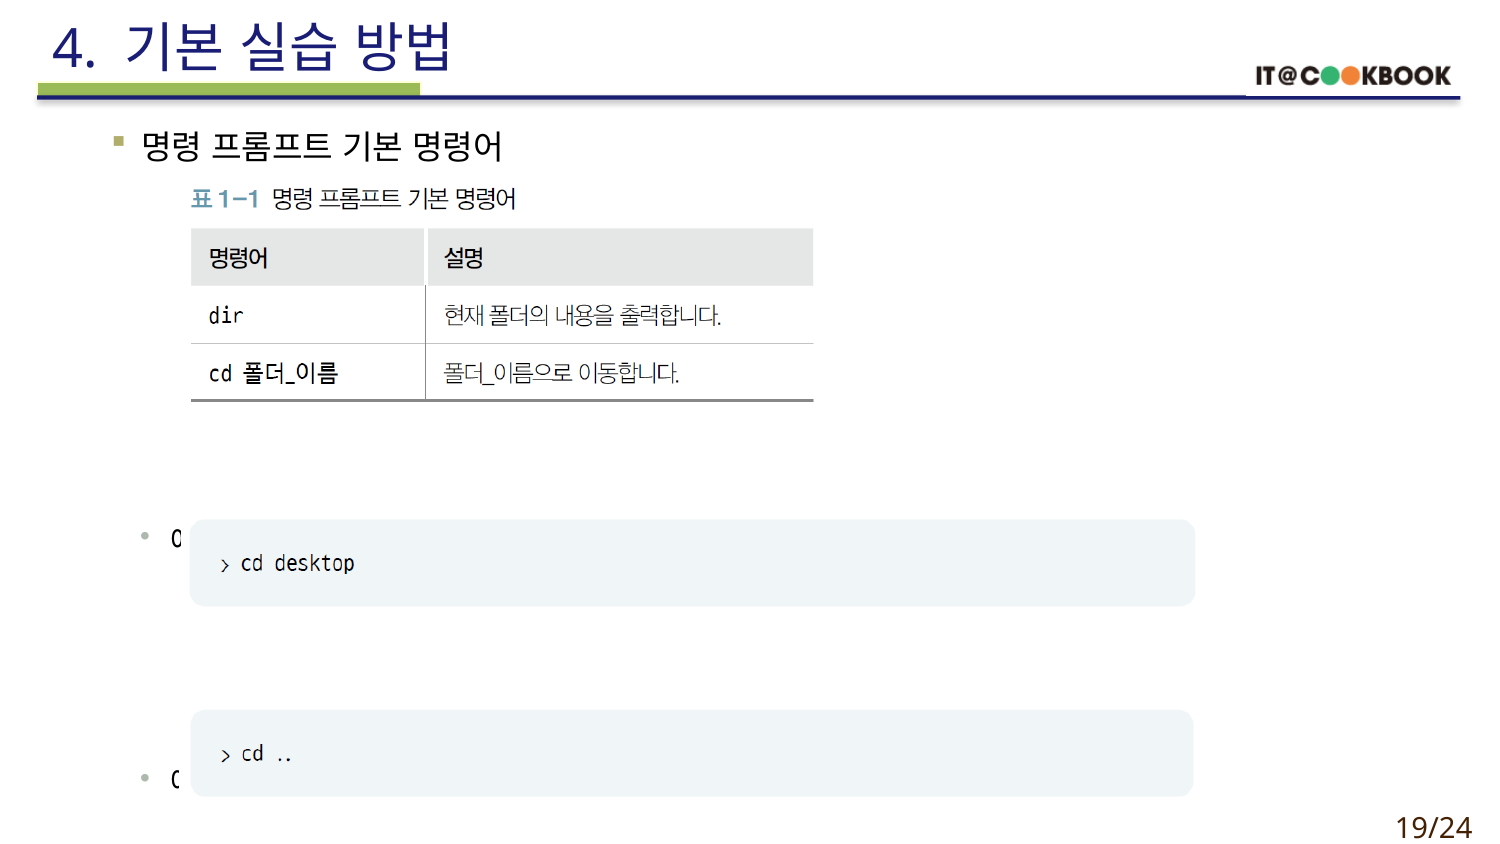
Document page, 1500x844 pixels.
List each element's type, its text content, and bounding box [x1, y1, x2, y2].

list 명령 프롬프트 기본 명령어 예) 바탕화면 폴더(desktop 폴더) 이동 명령어 예) 상위 폴더 이동은 ‘..’을 입력 [37, 114, 1463, 818]
picture [181, 182, 826, 412]
title 4. 기본 실습 방법 [37, 10, 1278, 82]
picture [181, 504, 1203, 612]
picture [1246, 57, 1463, 96]
picture [179, 697, 1203, 812]
